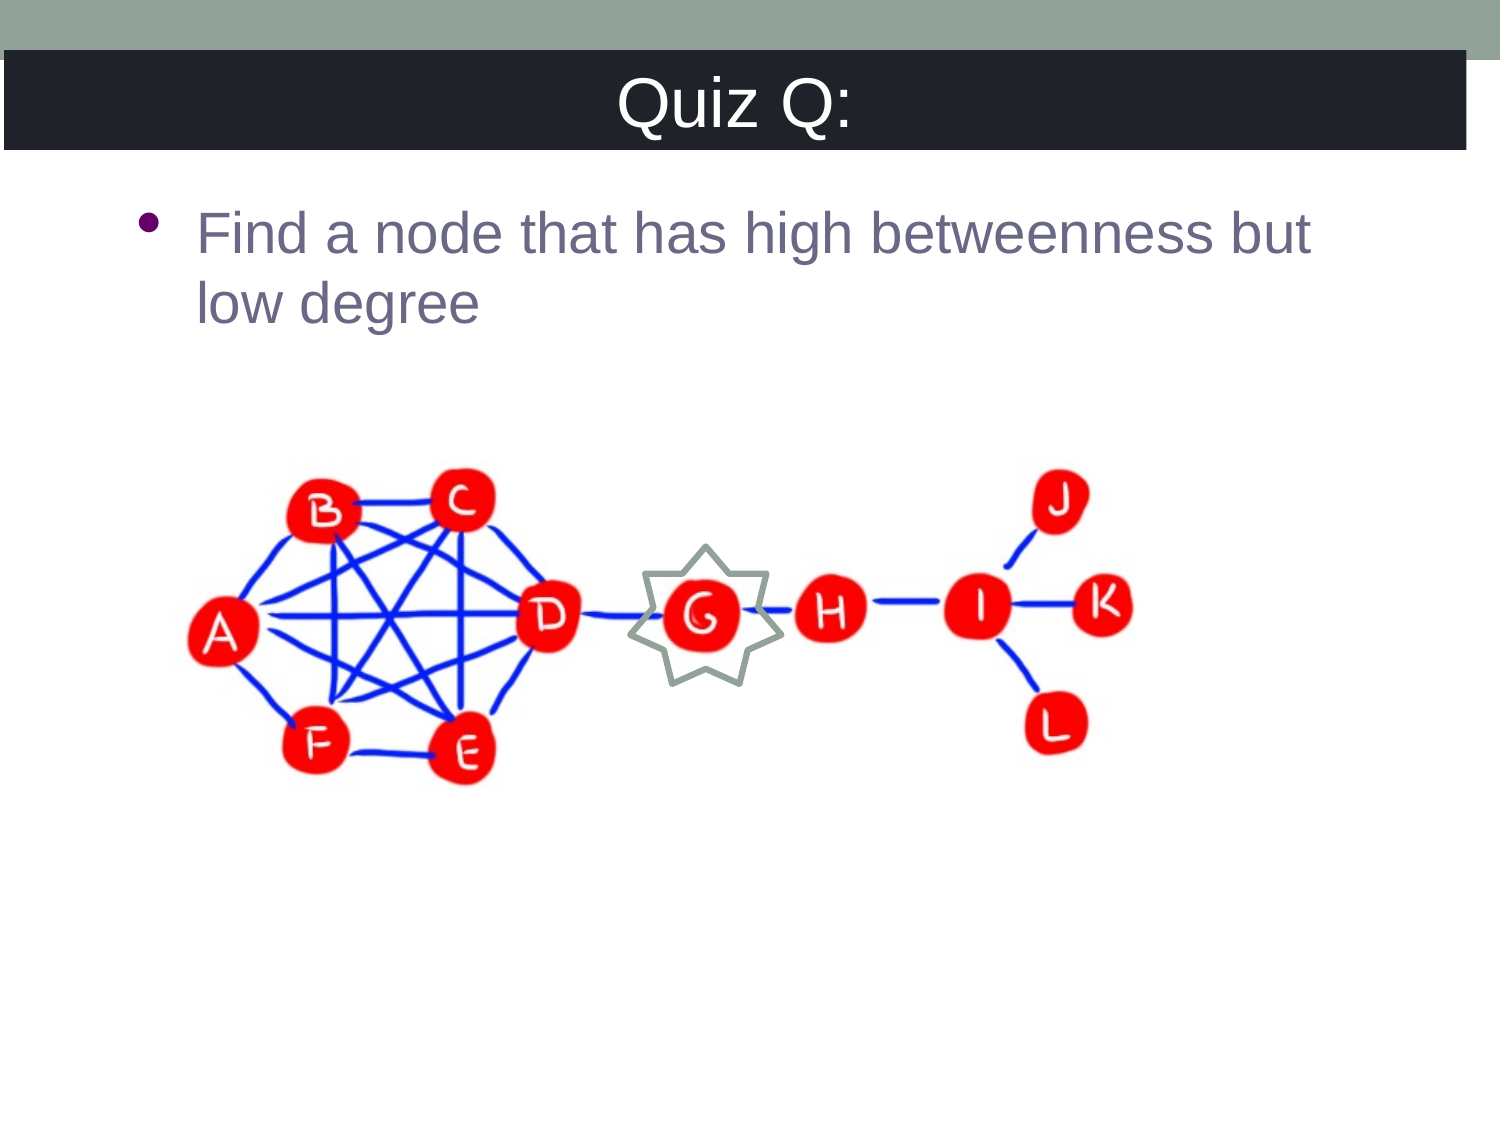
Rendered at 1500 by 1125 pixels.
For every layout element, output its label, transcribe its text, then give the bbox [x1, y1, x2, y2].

text_box Find a node that has high betweenness but low degree [125, 187, 1375, 913]
text_box Quiz Q: [4, 50, 1467, 150]
picture [149, 449, 1176, 817]
